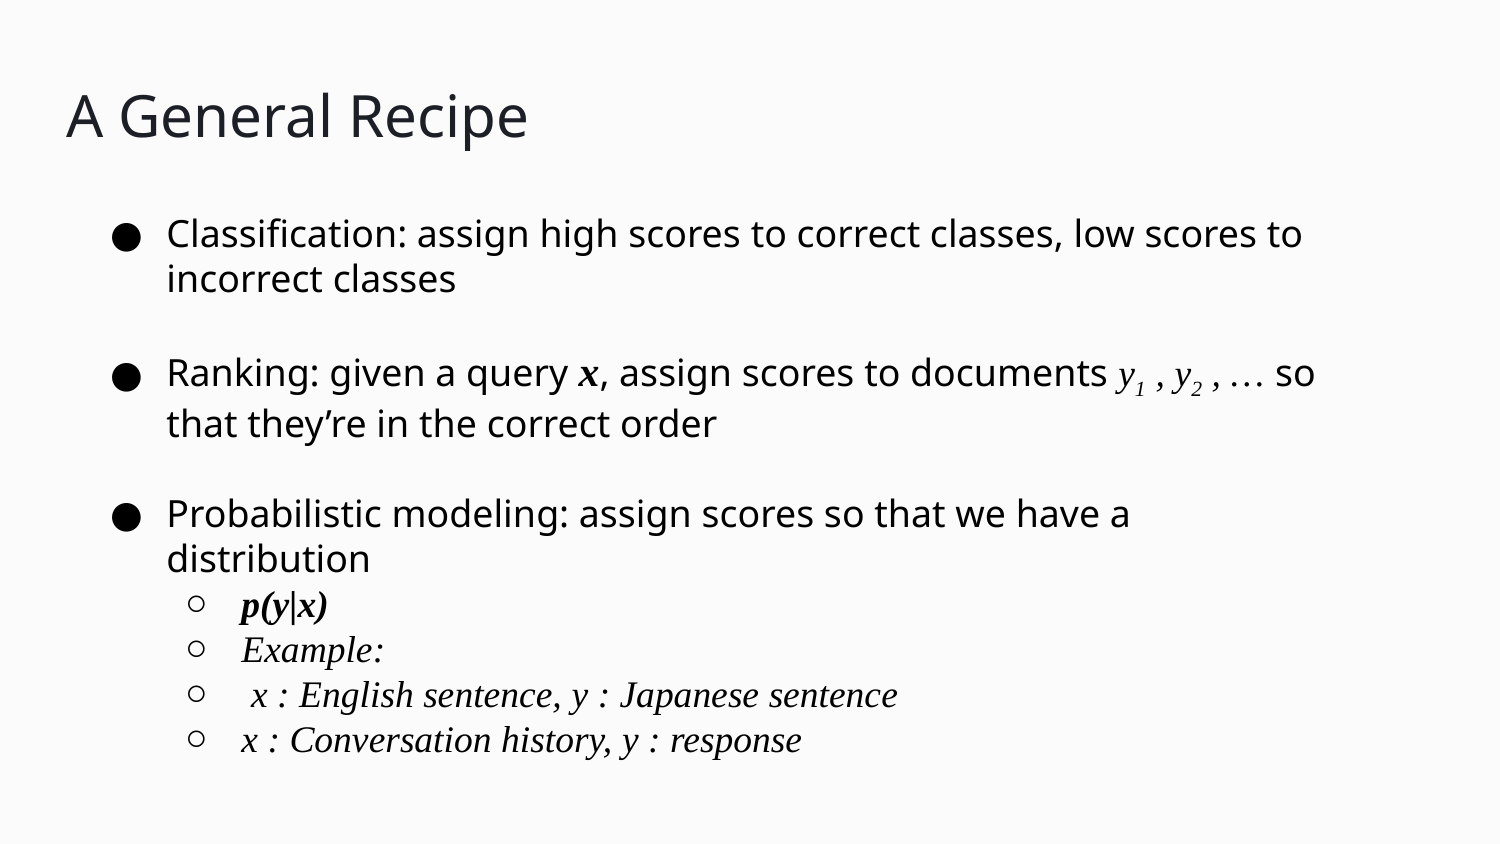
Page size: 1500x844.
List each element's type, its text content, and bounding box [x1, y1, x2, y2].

text_box Classification: assign high scores to correct classes, low scores to incorrect classes Ranking: given a query x, assign scores to documents y1 , y2 , … so that they’re in the correct order Probabilistic modeling: assign scores so that we have a distribution p(y|x) Example: x : English sentence, y : Japanese sentence x : Conversation history, y : response [76, 195, 1347, 776]
title A General Recipe [51, 72, 1449, 167]
